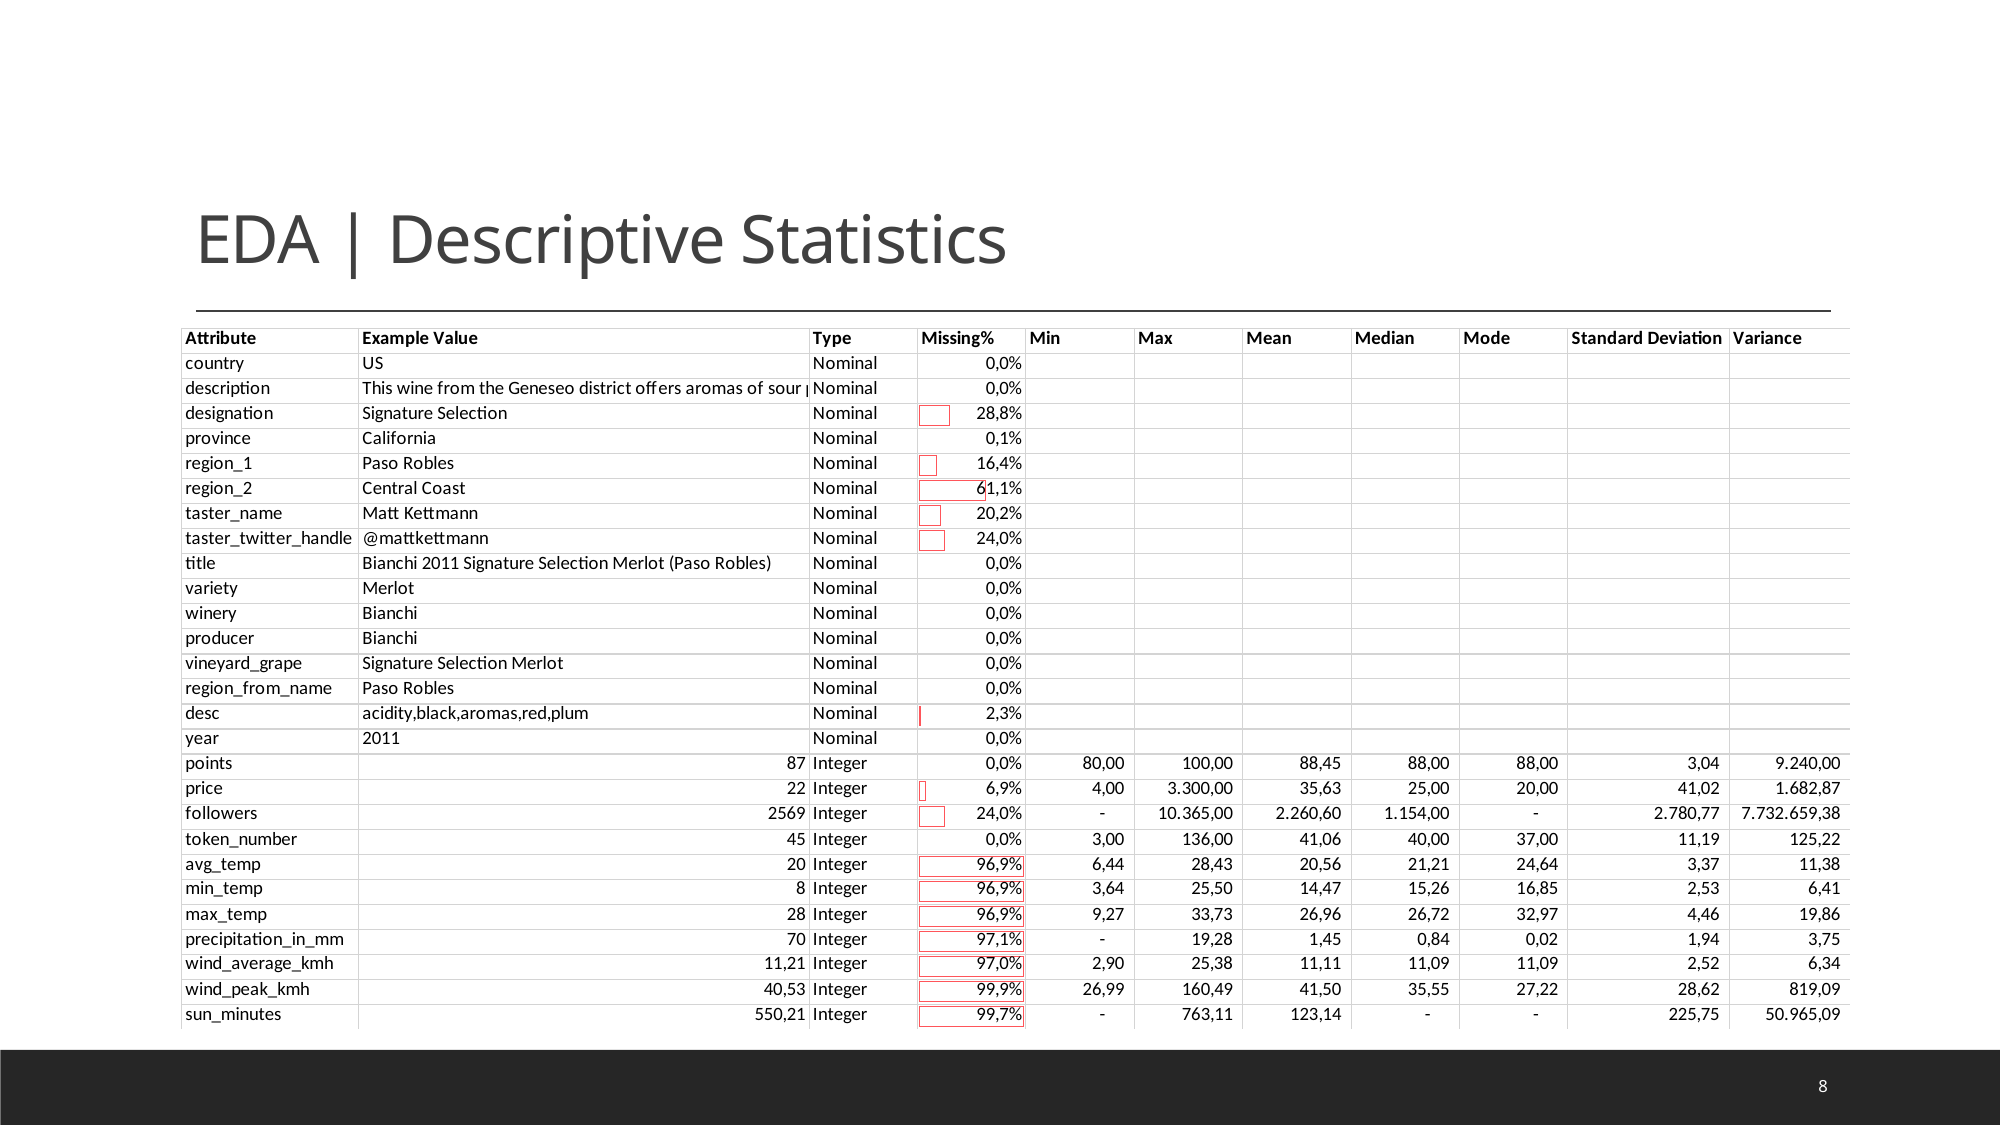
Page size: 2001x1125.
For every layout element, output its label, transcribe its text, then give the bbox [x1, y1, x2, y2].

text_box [180, 327, 1852, 1031]
slide_number 8 [1803, 1057, 1932, 1118]
title EDA | Descriptive Statistics [180, 47, 1830, 285]
